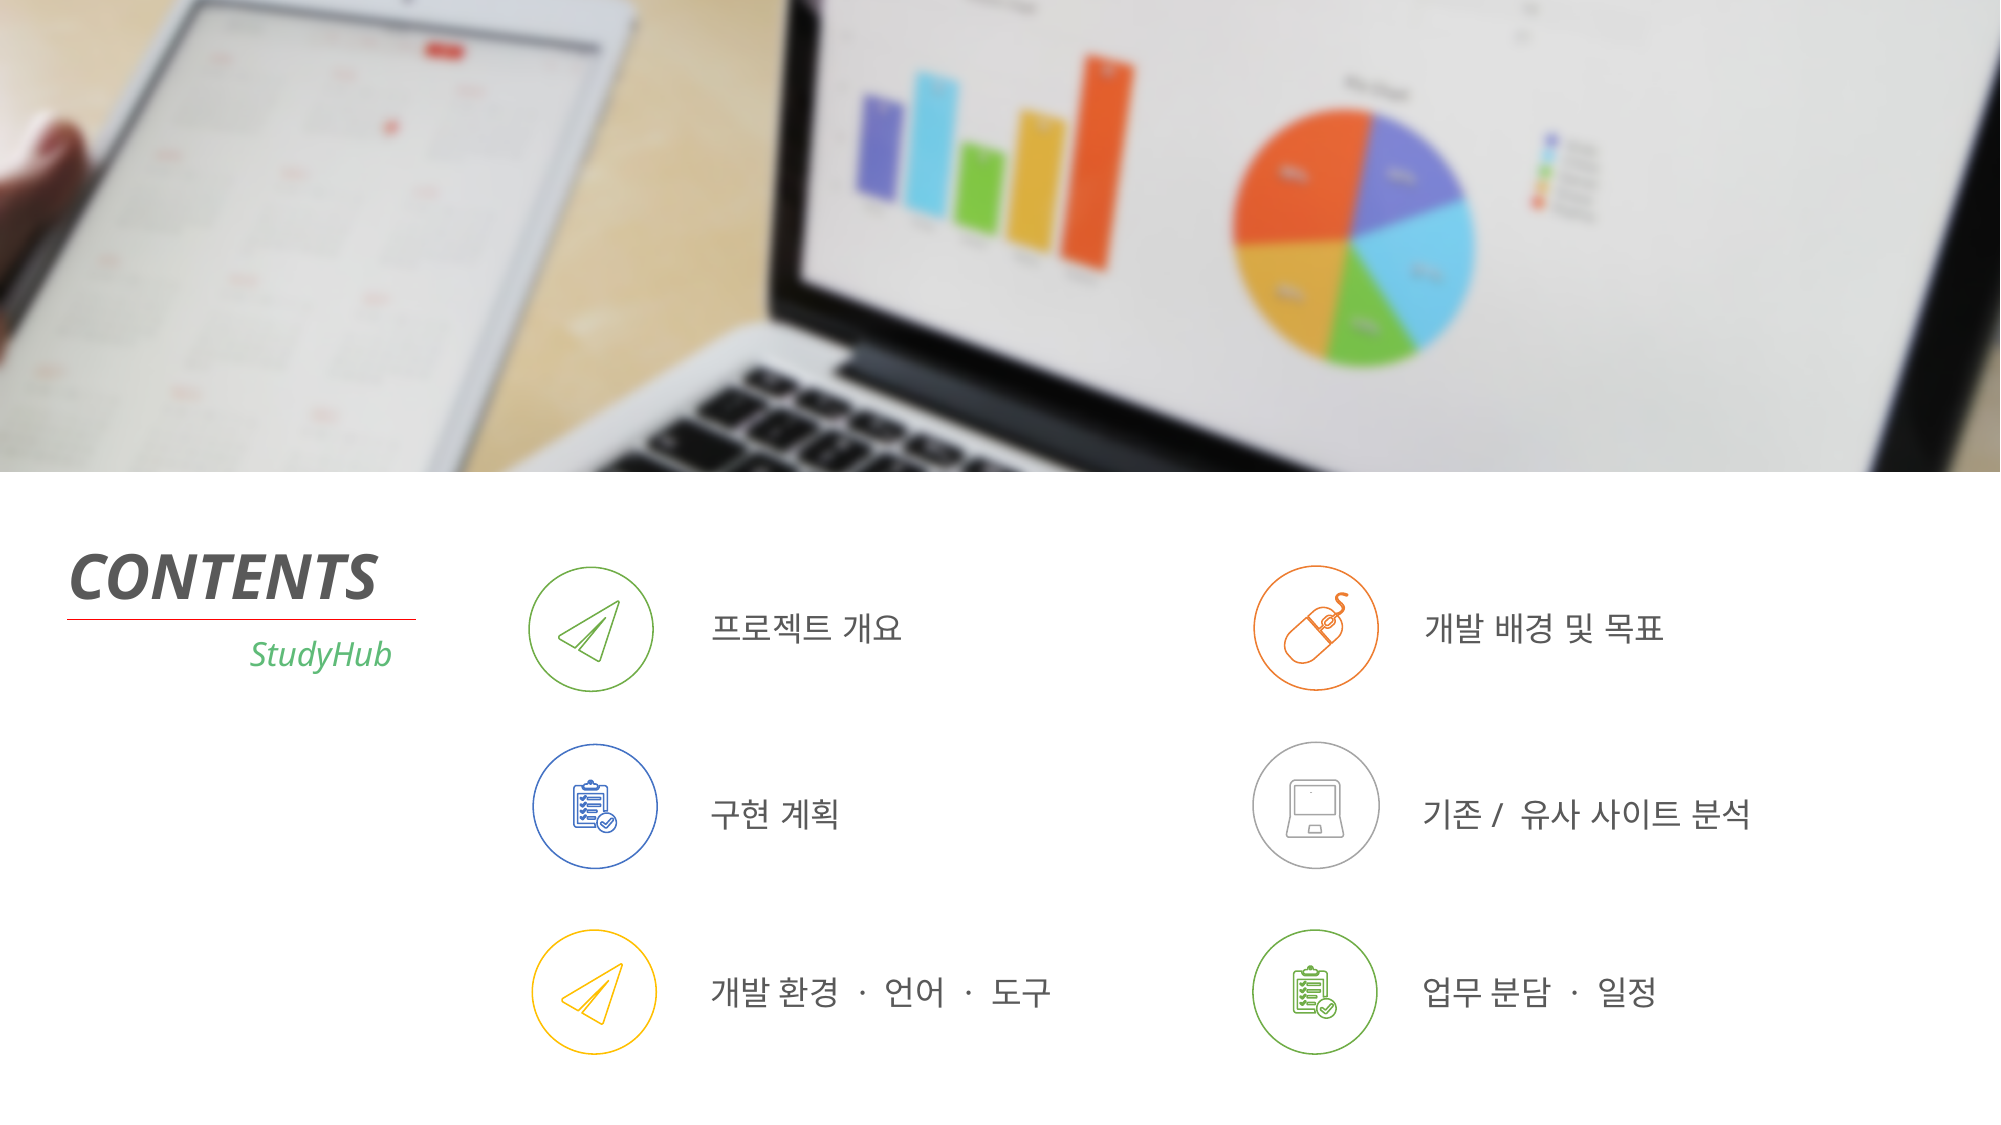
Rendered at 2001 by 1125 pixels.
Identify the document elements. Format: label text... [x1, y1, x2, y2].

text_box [1253, 565, 1379, 691]
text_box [1252, 741, 1380, 869]
text_box 개발 배경 및 목표 [1409, 558, 1908, 699]
text_box 업무 분담 ㆍ 일정 [1407, 922, 1906, 1063]
text_box 구현 계획 [695, 744, 1194, 885]
text_box 프로젝트 개요 [696, 558, 1195, 699]
text_box 개발 환경 ㆍ 언어 ㆍ 도구 [695, 922, 1194, 1063]
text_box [531, 929, 657, 1055]
text_box CONTENTS [52, 534, 434, 615]
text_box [532, 744, 658, 869]
picture [0, 0, 2000, 472]
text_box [1252, 929, 1378, 1055]
text_box StudyHub [234, 625, 434, 681]
text_box 기존/ 유사 사이트 분석 [1407, 744, 1906, 885]
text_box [528, 567, 654, 692]
